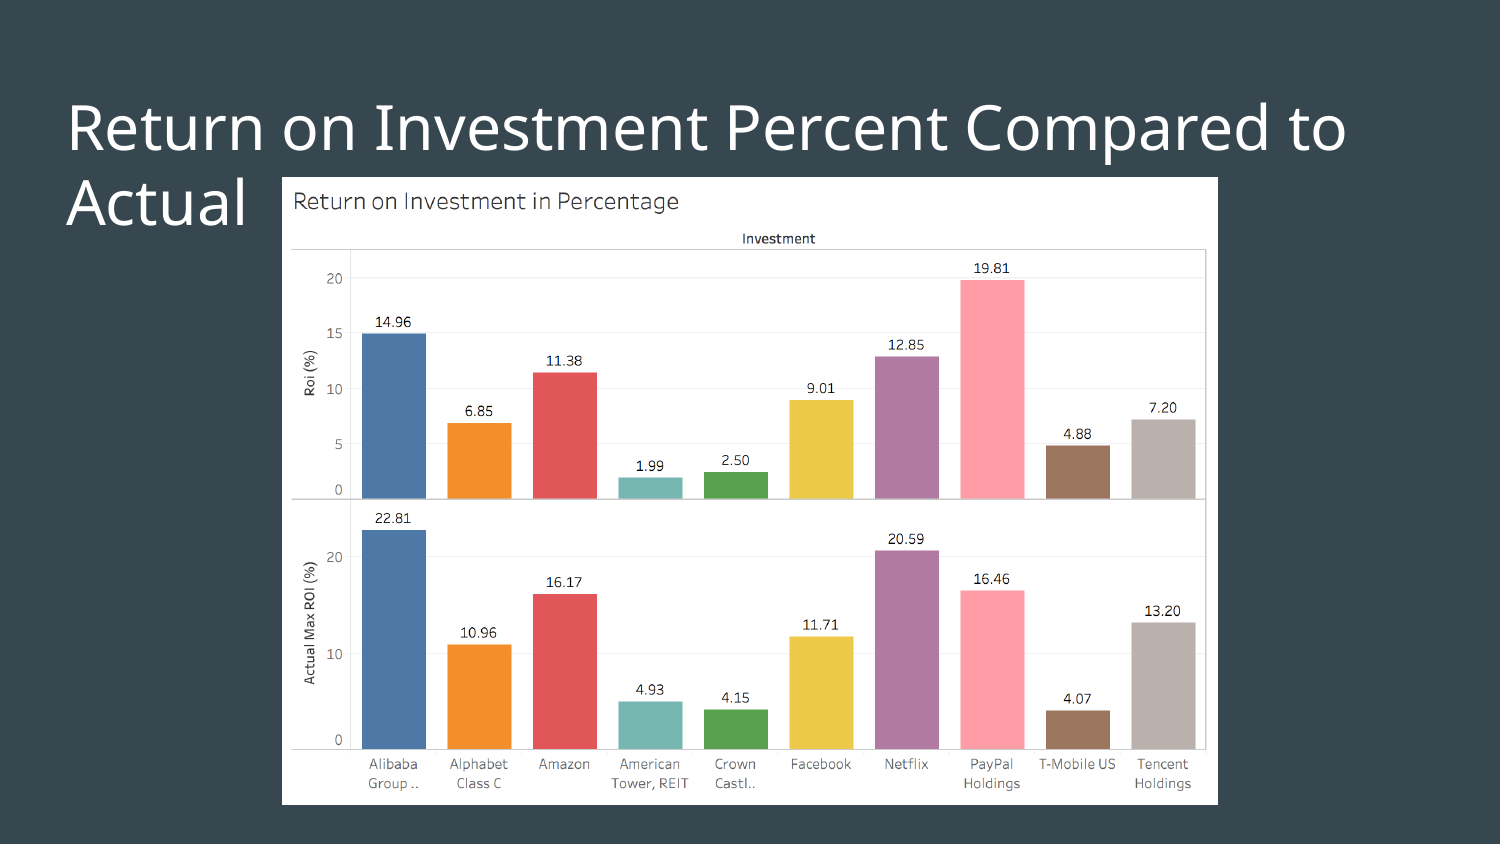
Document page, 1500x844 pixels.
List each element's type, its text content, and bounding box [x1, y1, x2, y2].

picture [281, 177, 1218, 805]
title Return on Investment Percent Compared to Actual [51, 72, 1449, 167]
